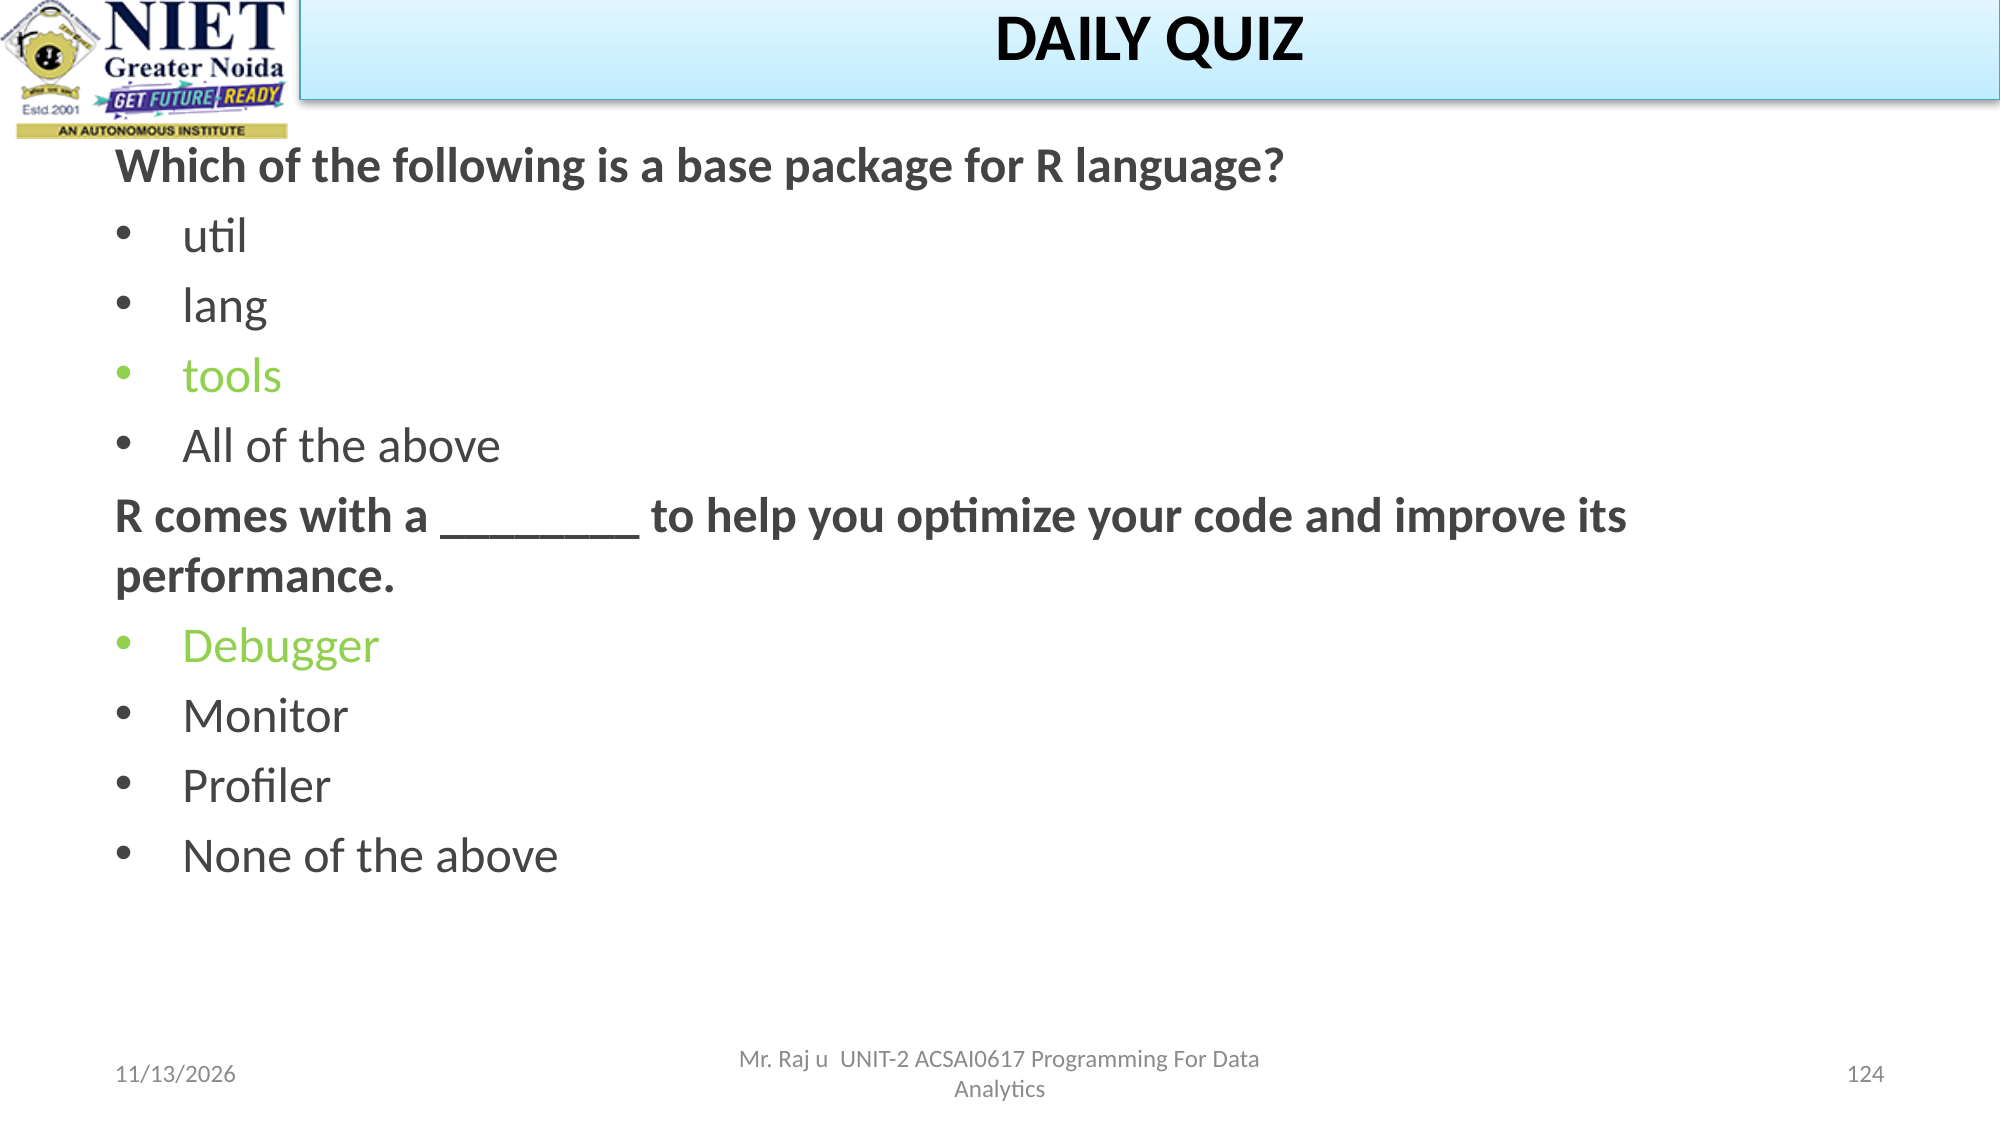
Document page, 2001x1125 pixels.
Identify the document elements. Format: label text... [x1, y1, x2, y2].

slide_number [99, 1042, 567, 1103]
list Which of the following is a base package for R language? util lang tools All of the above R comes with a ________ to help you optimize your code and improve its performance. Debugger Monitor Profiler None of the above [99, 125, 1900, 988]
picture [0, 0, 288, 140]
slide_number 124 [1433, 1042, 1900, 1103]
footer Mr. Raj u UNIT-2 ACSAI0617 Programming For Data Analytics [683, 1042, 1317, 1103]
text_box DAILY QUIZ [299, 0, 2000, 100]
